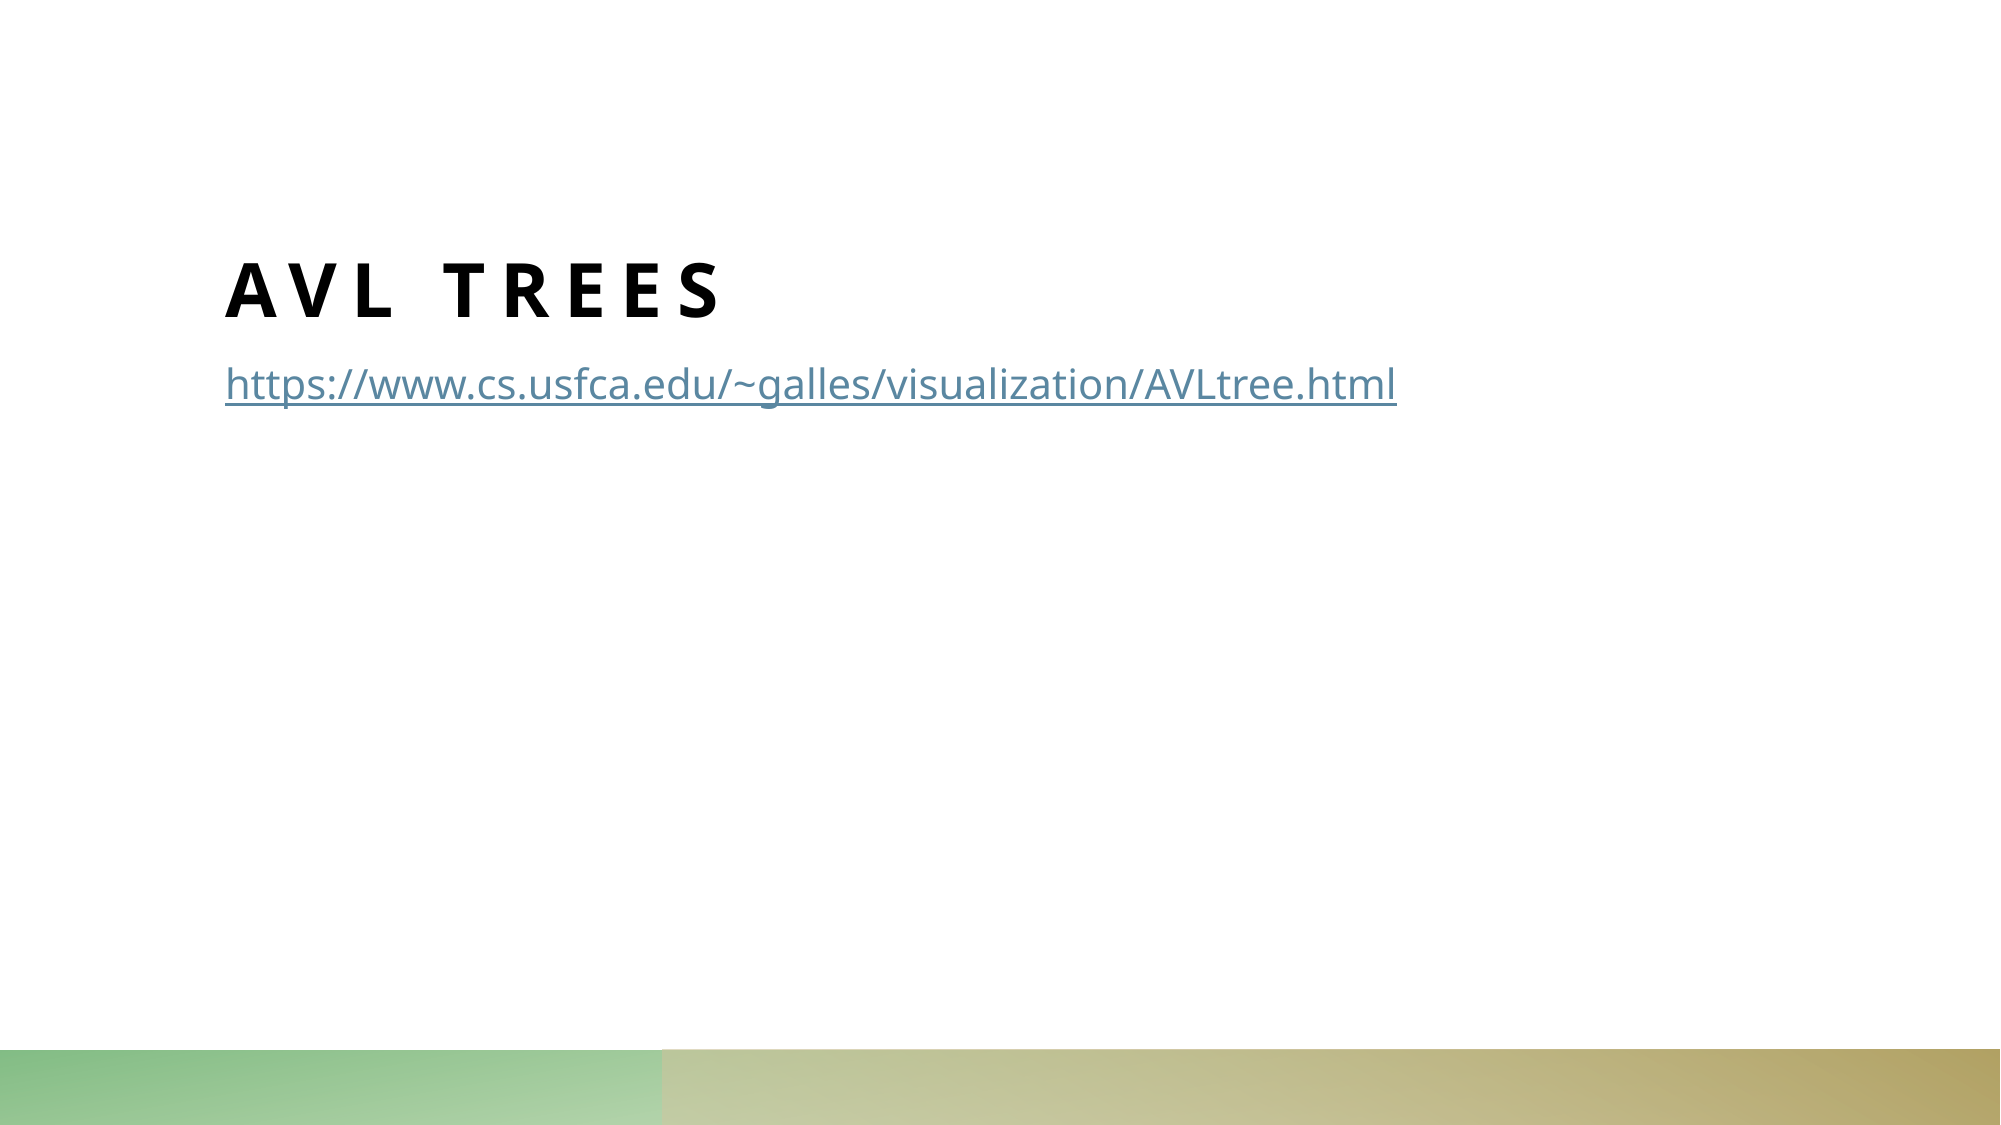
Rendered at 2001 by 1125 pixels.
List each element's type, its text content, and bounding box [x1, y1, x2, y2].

title AVL Trees [225, 130, 1905, 333]
list https://www.cs.usfca.edu/~galles/visualization/AVLtree.html [225, 346, 1905, 996]
